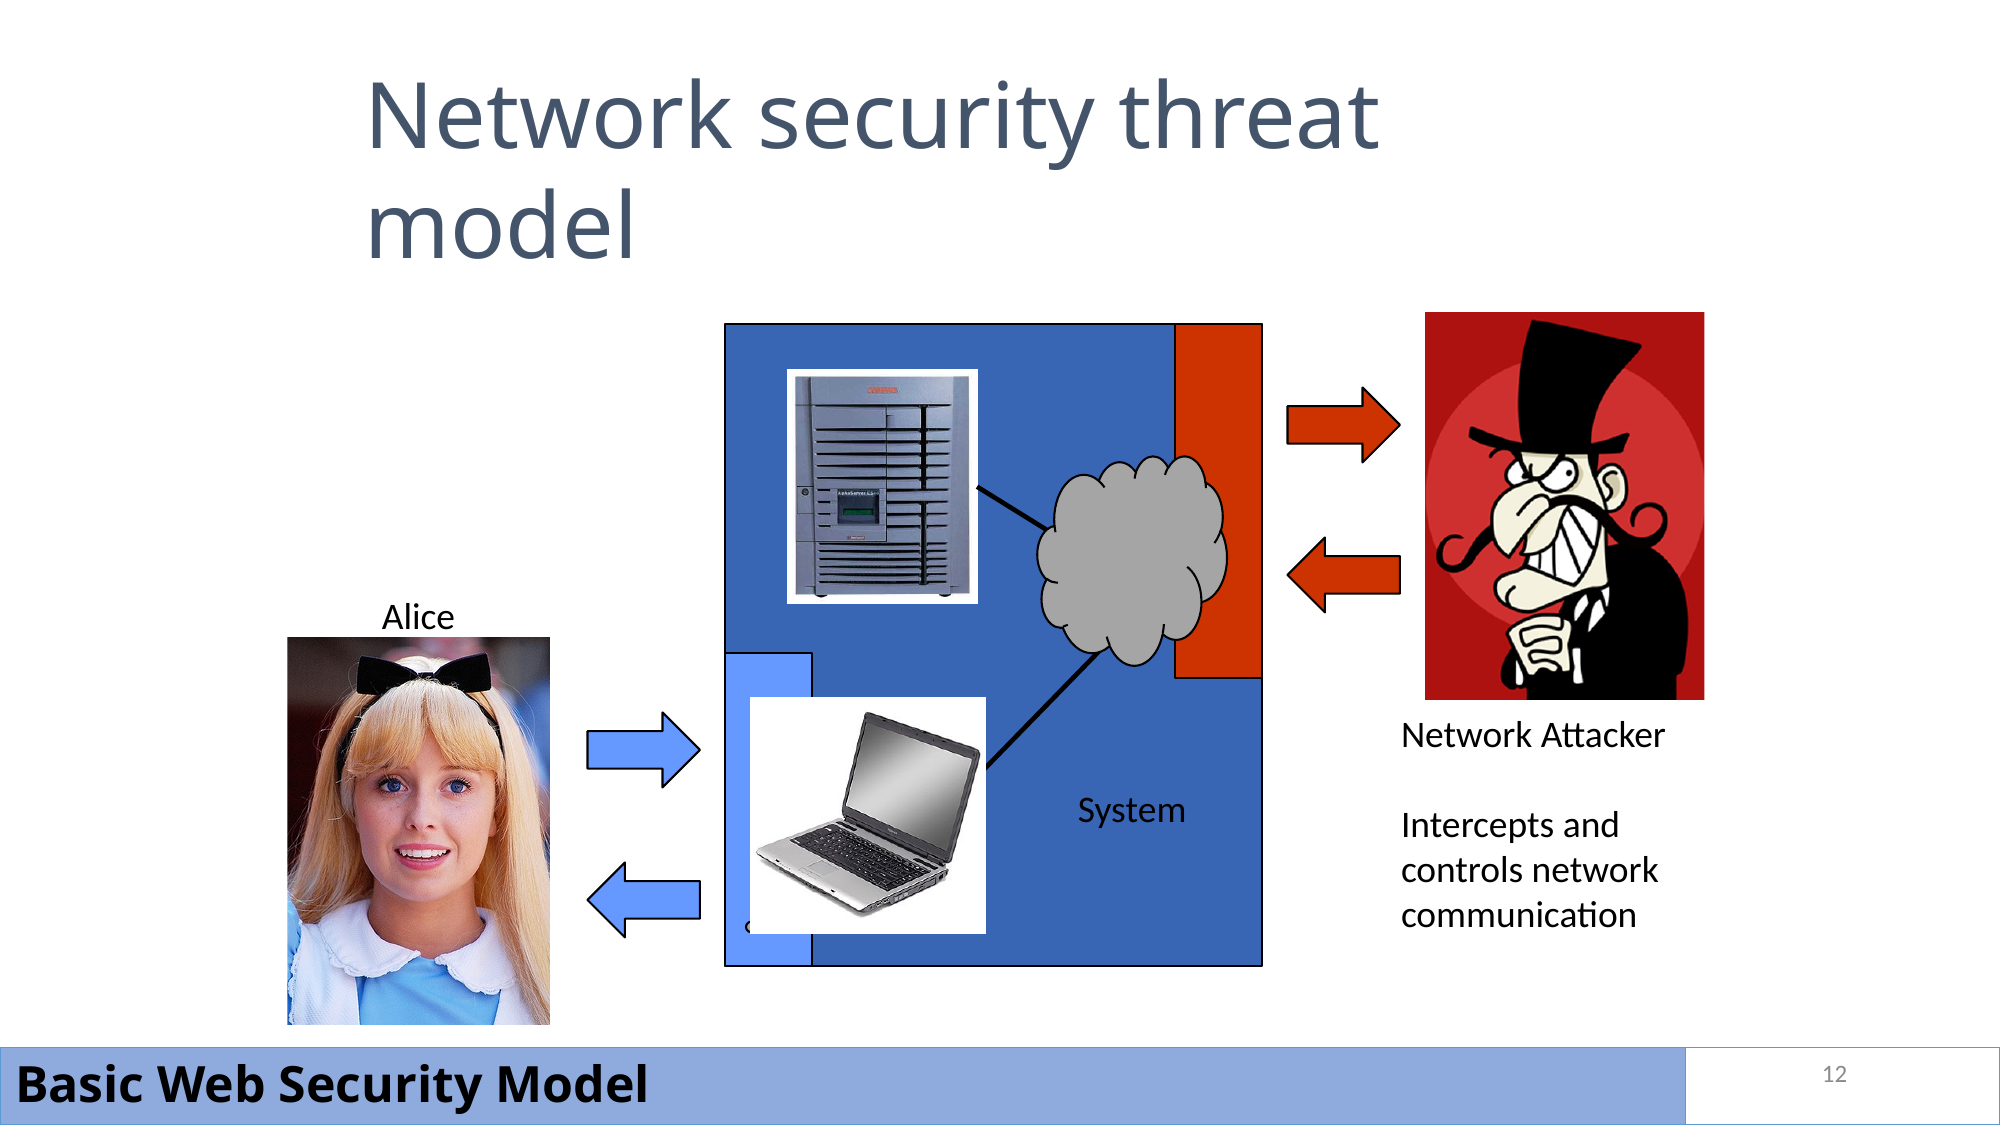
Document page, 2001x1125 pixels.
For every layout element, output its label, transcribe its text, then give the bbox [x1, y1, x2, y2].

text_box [287, 312, 1738, 1025]
slide_number 12 [1412, 1042, 1863, 1103]
text_box [1685, 1047, 2000, 1125]
text_box Basic Web Security Model [0, 1047, 1685, 1125]
text_box Network security threat model [349, 49, 1625, 200]
